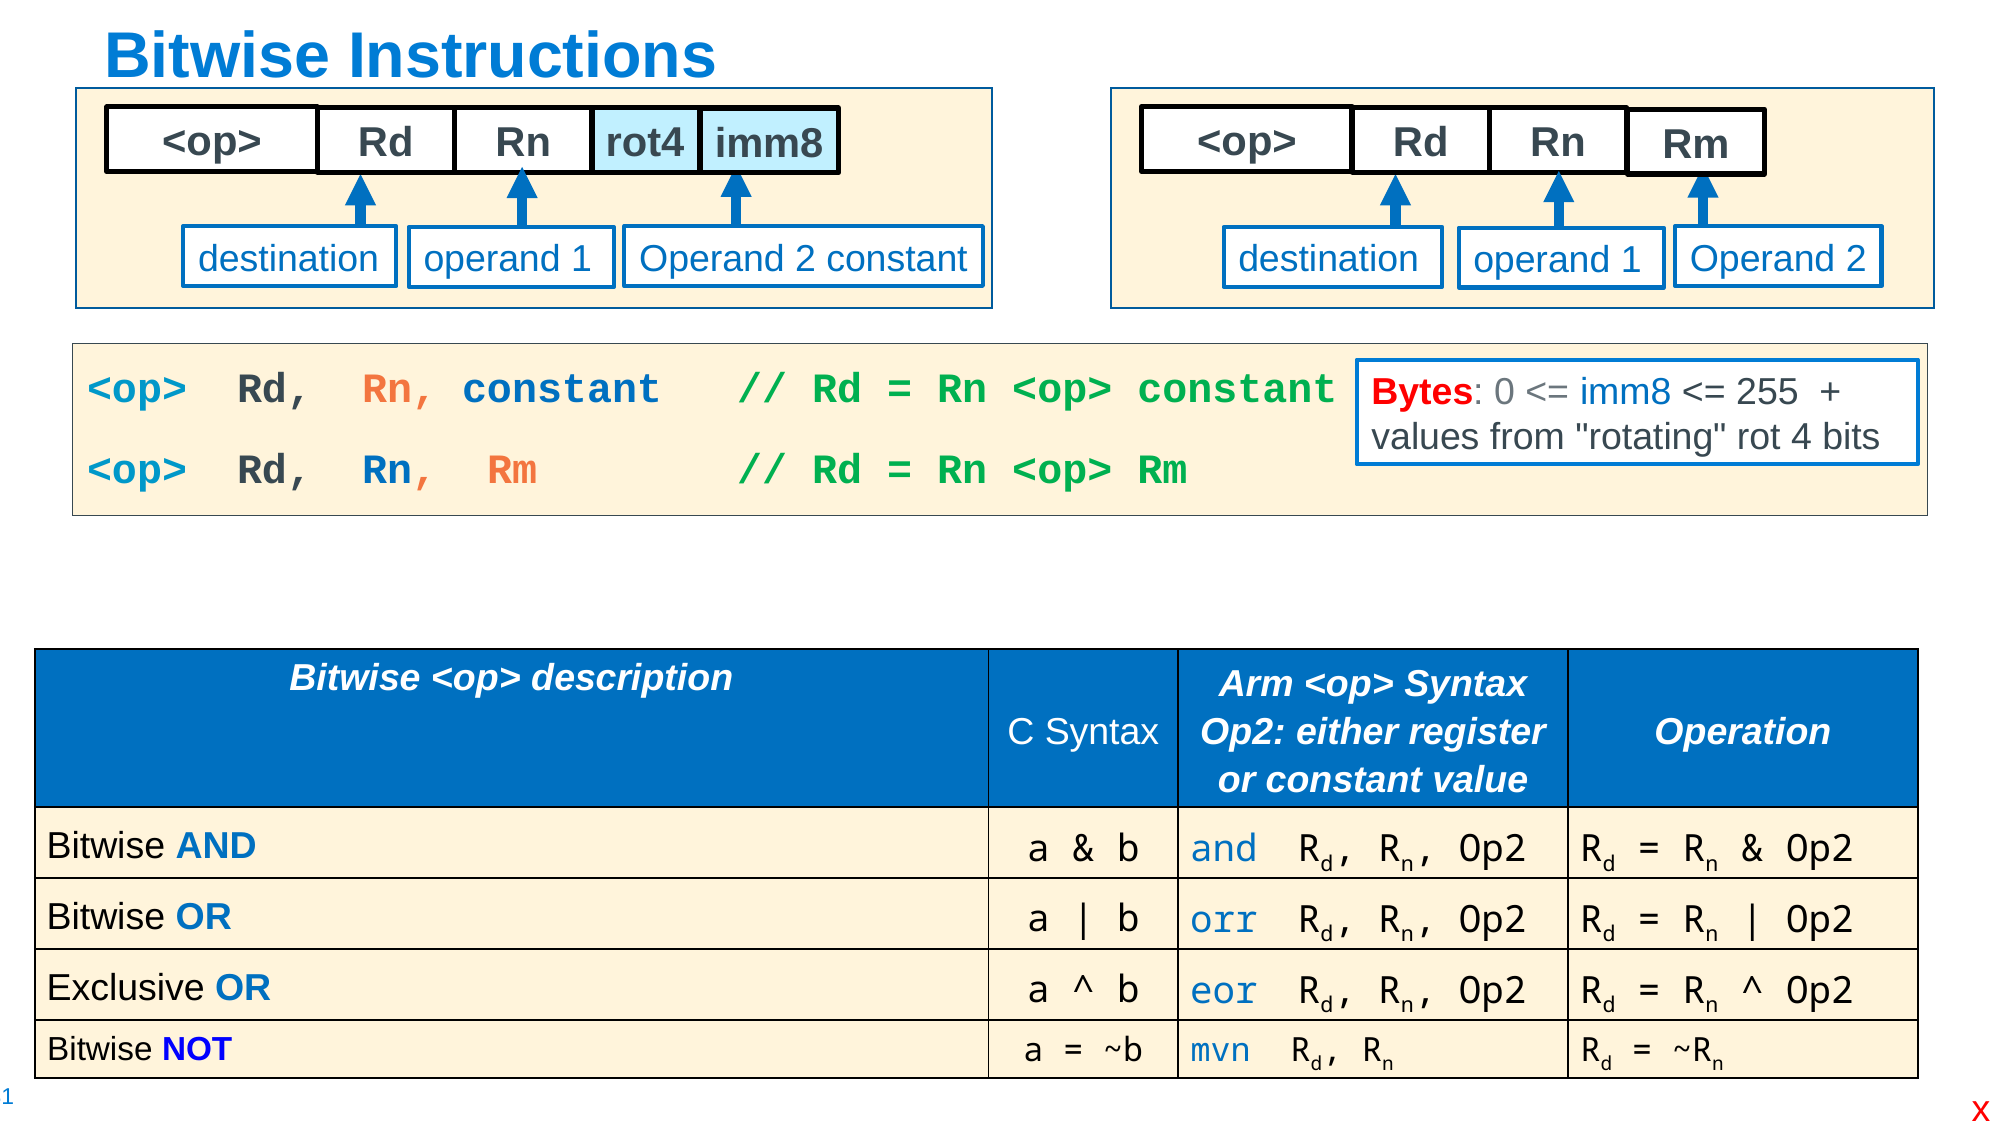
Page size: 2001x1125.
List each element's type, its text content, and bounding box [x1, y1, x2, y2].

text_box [1111, 87, 1935, 309]
table_cell a | b [989, 879, 1177, 948]
table_cell eor Rd, Rn, Op2 [1179, 950, 1567, 1019]
table_cell Rd = Rn | Op2 [1569, 879, 1917, 948]
table_cell mvn Rd, Rn [1179, 1021, 1567, 1077]
table_header C Syntax [989, 650, 1177, 806]
table_header Bitwise <op> description [36, 650, 988, 806]
table_cell and Rd, Rn, Op2 [1179, 808, 1567, 877]
table_cell a = ~b [989, 1021, 1177, 1077]
table_cell Bitwise OR [36, 879, 988, 948]
table_cell a ^ b [989, 950, 1177, 1019]
table_cell a & b [989, 808, 1177, 877]
table_cell orr Rd, Rn, Op2 [1179, 879, 1567, 948]
table_cell Rd = ~Rn [1569, 1021, 1917, 1077]
table_cell Rd = Rn ^ Op2 [1569, 950, 1917, 1019]
table_header Operation [1569, 650, 1917, 806]
table_cell Bitwise NOT [36, 1021, 988, 1077]
list <op> Rd, Rn, constant // Rd = Rn <op> constant <op> Rd, Rn, Rm // Rd = Rn <op> Rm [72, 343, 1928, 516]
table_cell Bitwise AND [36, 808, 988, 877]
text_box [76, 87, 992, 309]
title Bitwise Instructions [89, 0, 1815, 99]
table_cell Exclusive OR [36, 950, 988, 1019]
table_cell Rd = Rn & Op2 [1569, 808, 1917, 877]
text_box Bytes: 0 <= imm8 <= 255 + values from "rotating" rot 4 bits [1356, 359, 1918, 465]
table_header Arm <op> Syntax Op2: either register or constant value [1179, 650, 1567, 806]
text_box x [1956, 1076, 2000, 1125]
